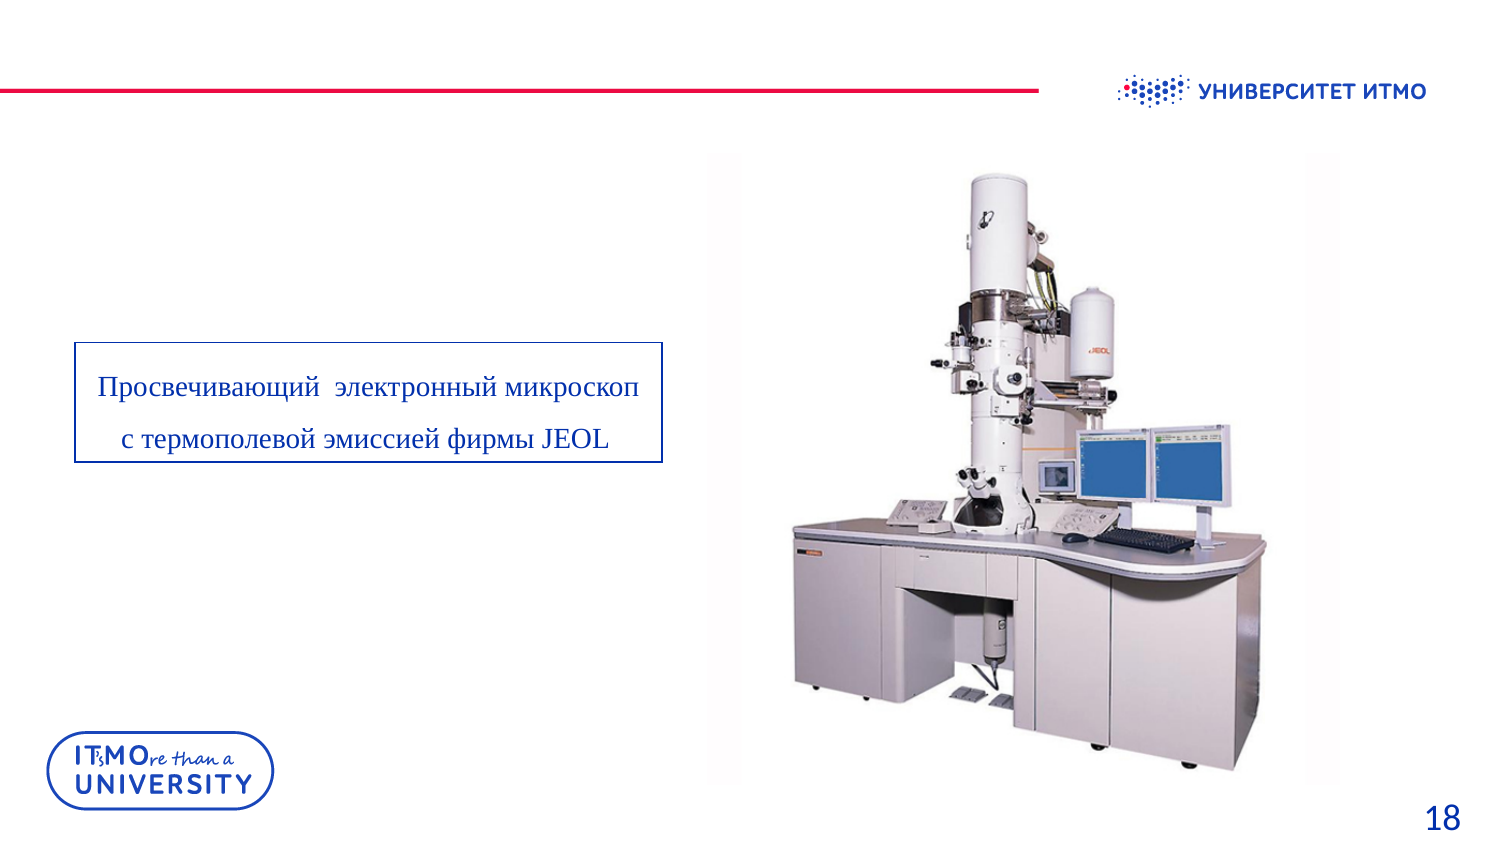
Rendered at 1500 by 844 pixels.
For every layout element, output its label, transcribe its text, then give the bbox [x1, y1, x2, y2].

text_box 18 [1408, 785, 1500, 844]
text_box Просвечивающий электронный микроскоп с термополевой эмиссией фирмы JEOL [75, 342, 662, 463]
picture [0, 0, 1500, 844]
